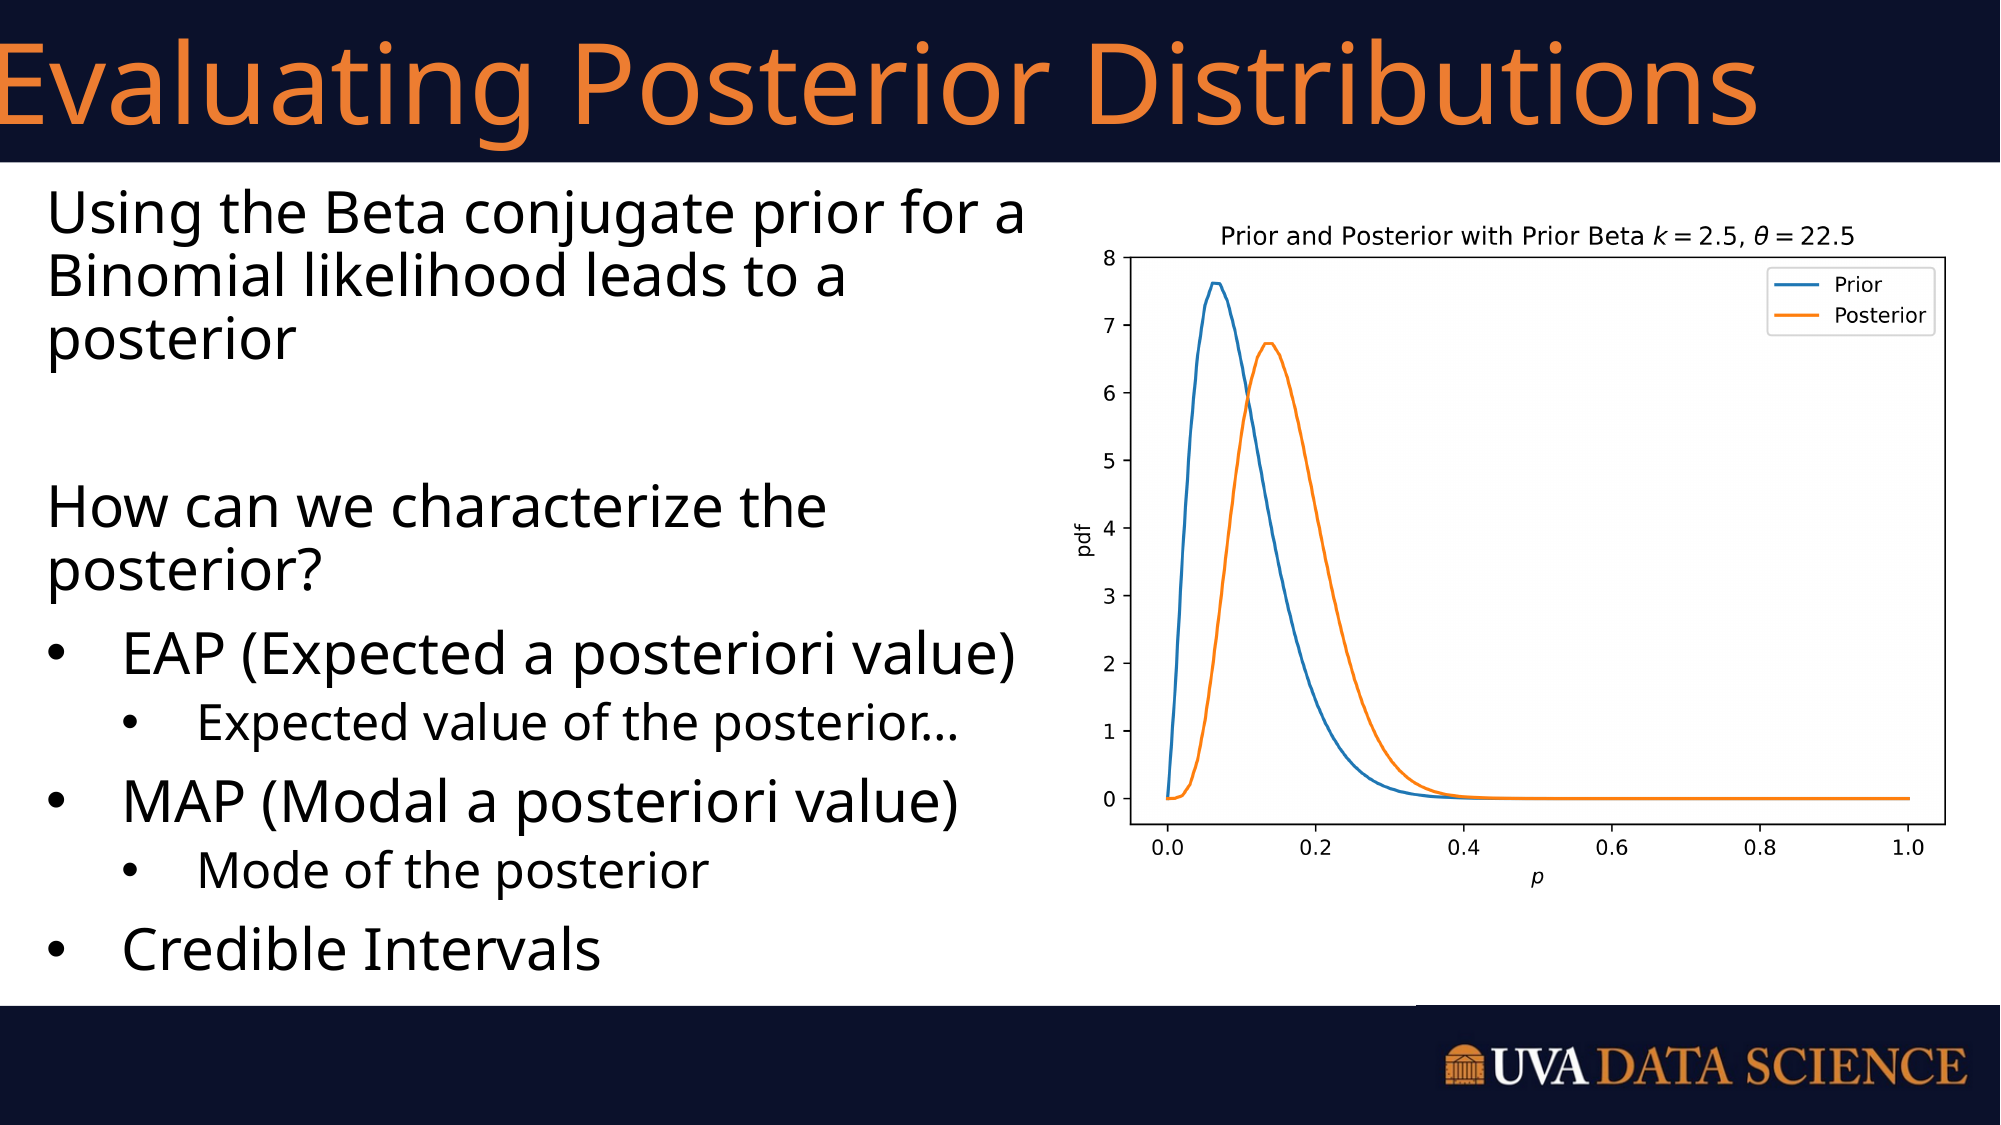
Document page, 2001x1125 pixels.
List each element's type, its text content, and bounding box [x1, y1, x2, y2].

picture [999, 166, 2000, 918]
picture [1416, 1005, 2000, 1125]
text_box [0, 0, 2000, 164]
text_box Evaluating Posterior Distributions [0, 4, 1778, 155]
text_box [0, 1005, 1415, 1125]
